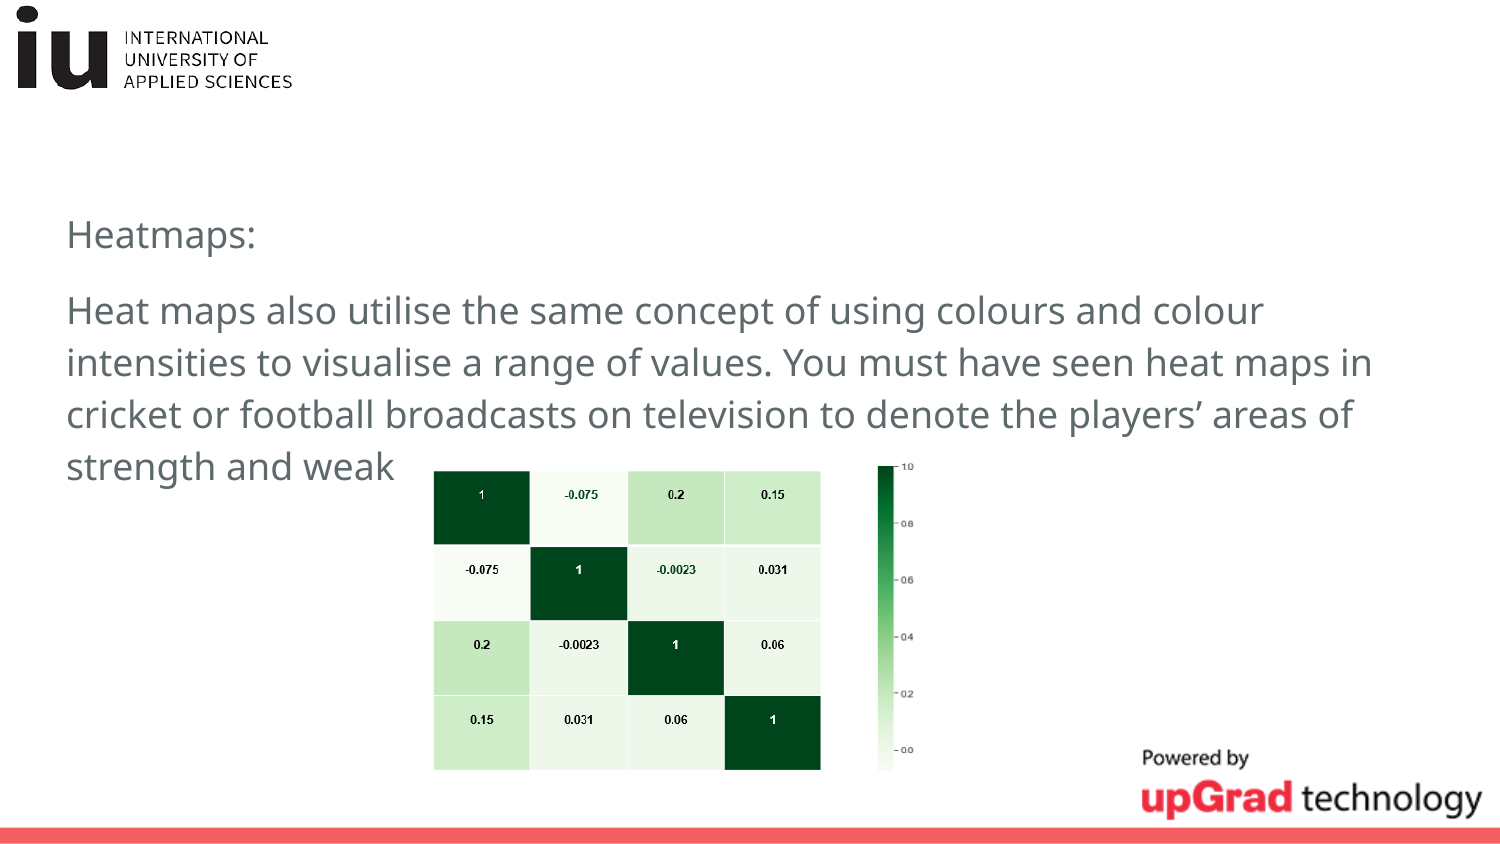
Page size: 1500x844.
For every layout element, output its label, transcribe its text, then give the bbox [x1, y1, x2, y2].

picture [12, 0, 296, 122]
picture [1124, 718, 1500, 844]
list Heatmaps: Heat maps also utilise the same concept of using colours and colour intensities to visualise a range of values. You must have seen heat maps in cricket or football broadcasts on television to denote the players’ areas of strength and weakness. [51, 189, 1449, 750]
picture [395, 448, 936, 797]
